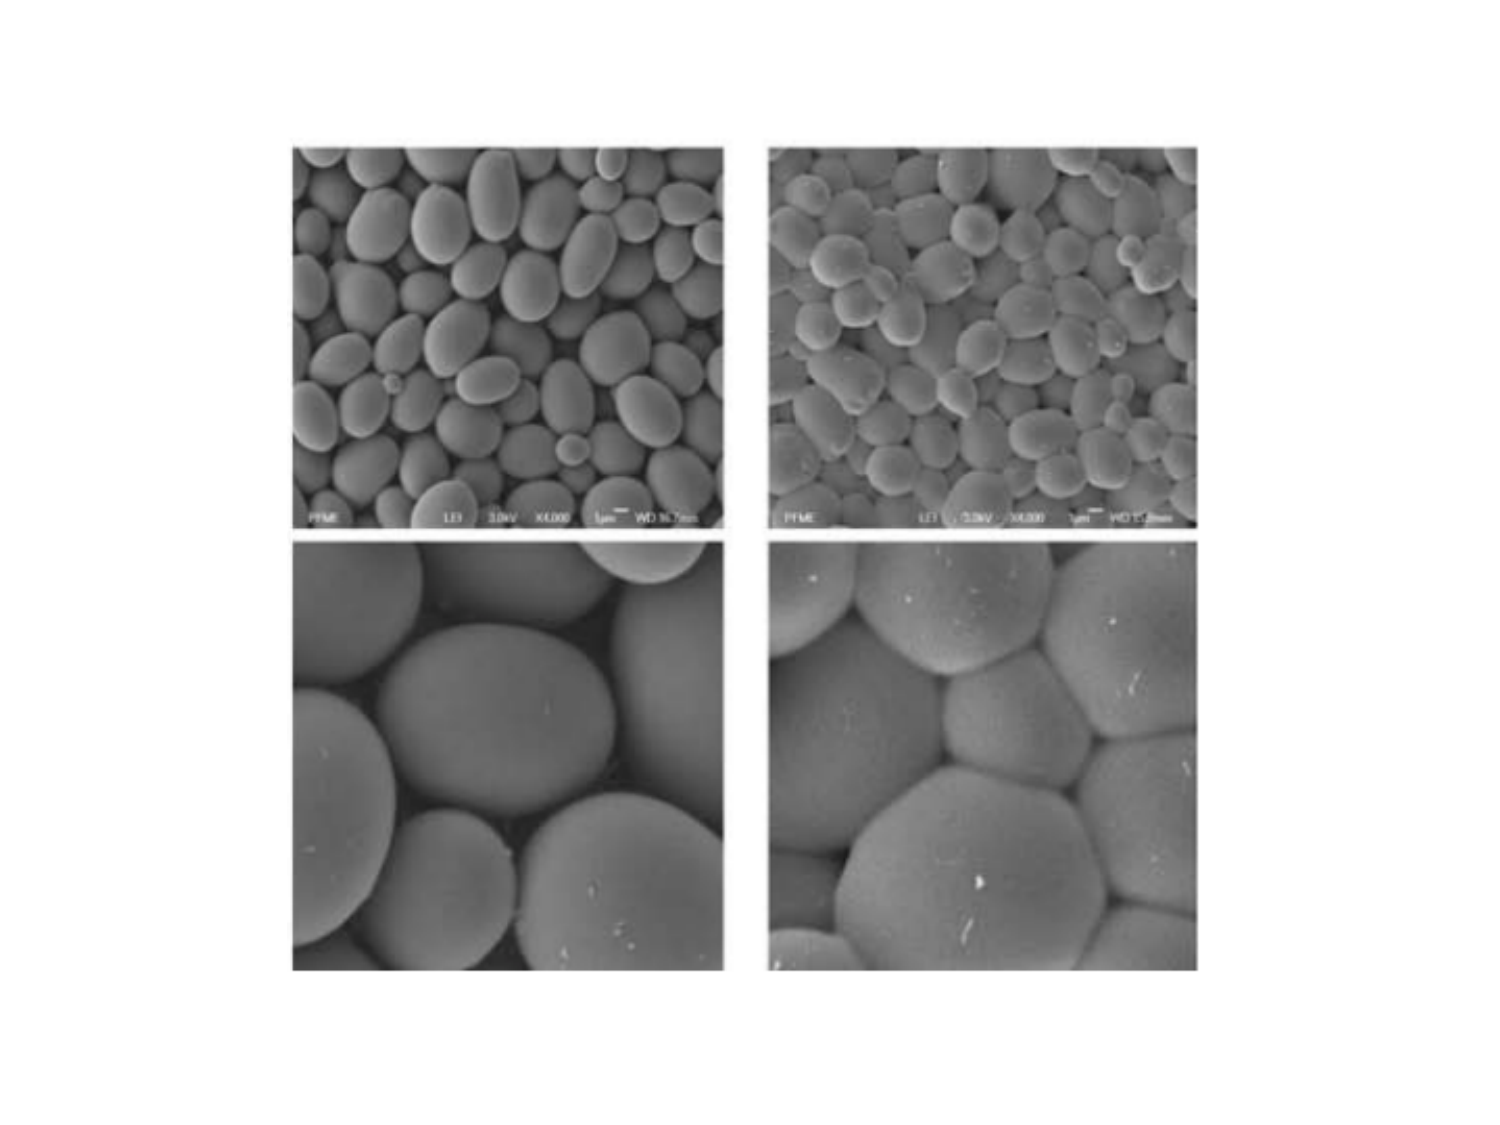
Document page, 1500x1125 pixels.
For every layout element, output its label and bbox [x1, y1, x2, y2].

picture [287, 137, 1211, 988]
